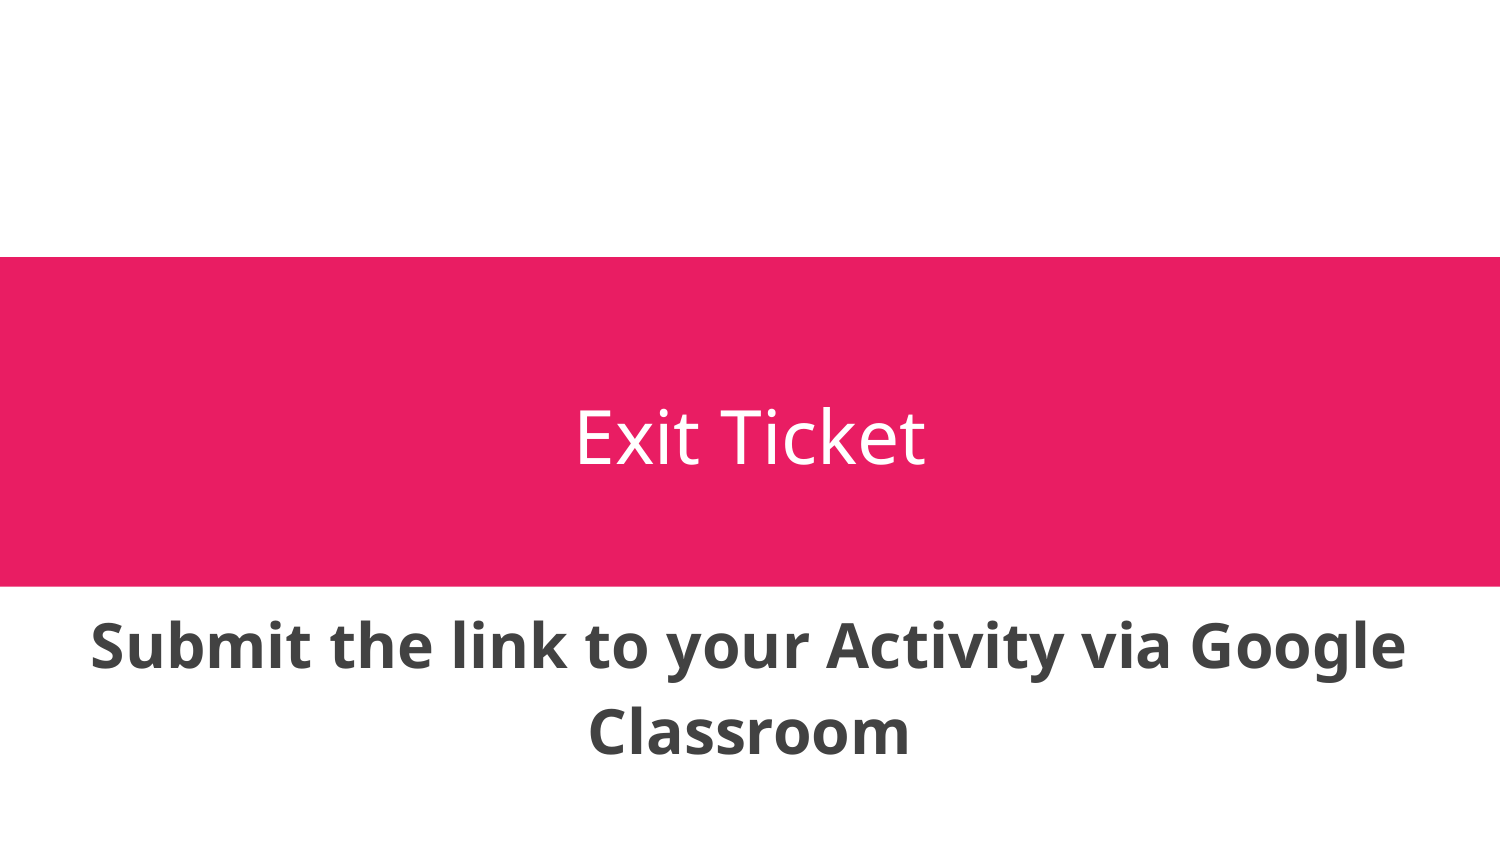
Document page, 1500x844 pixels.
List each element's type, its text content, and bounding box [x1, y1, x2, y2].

title Exit Ticket [70, 309, 1430, 559]
subtitle Submit the link to your Activity via Google Classroom [70, 579, 1430, 787]
